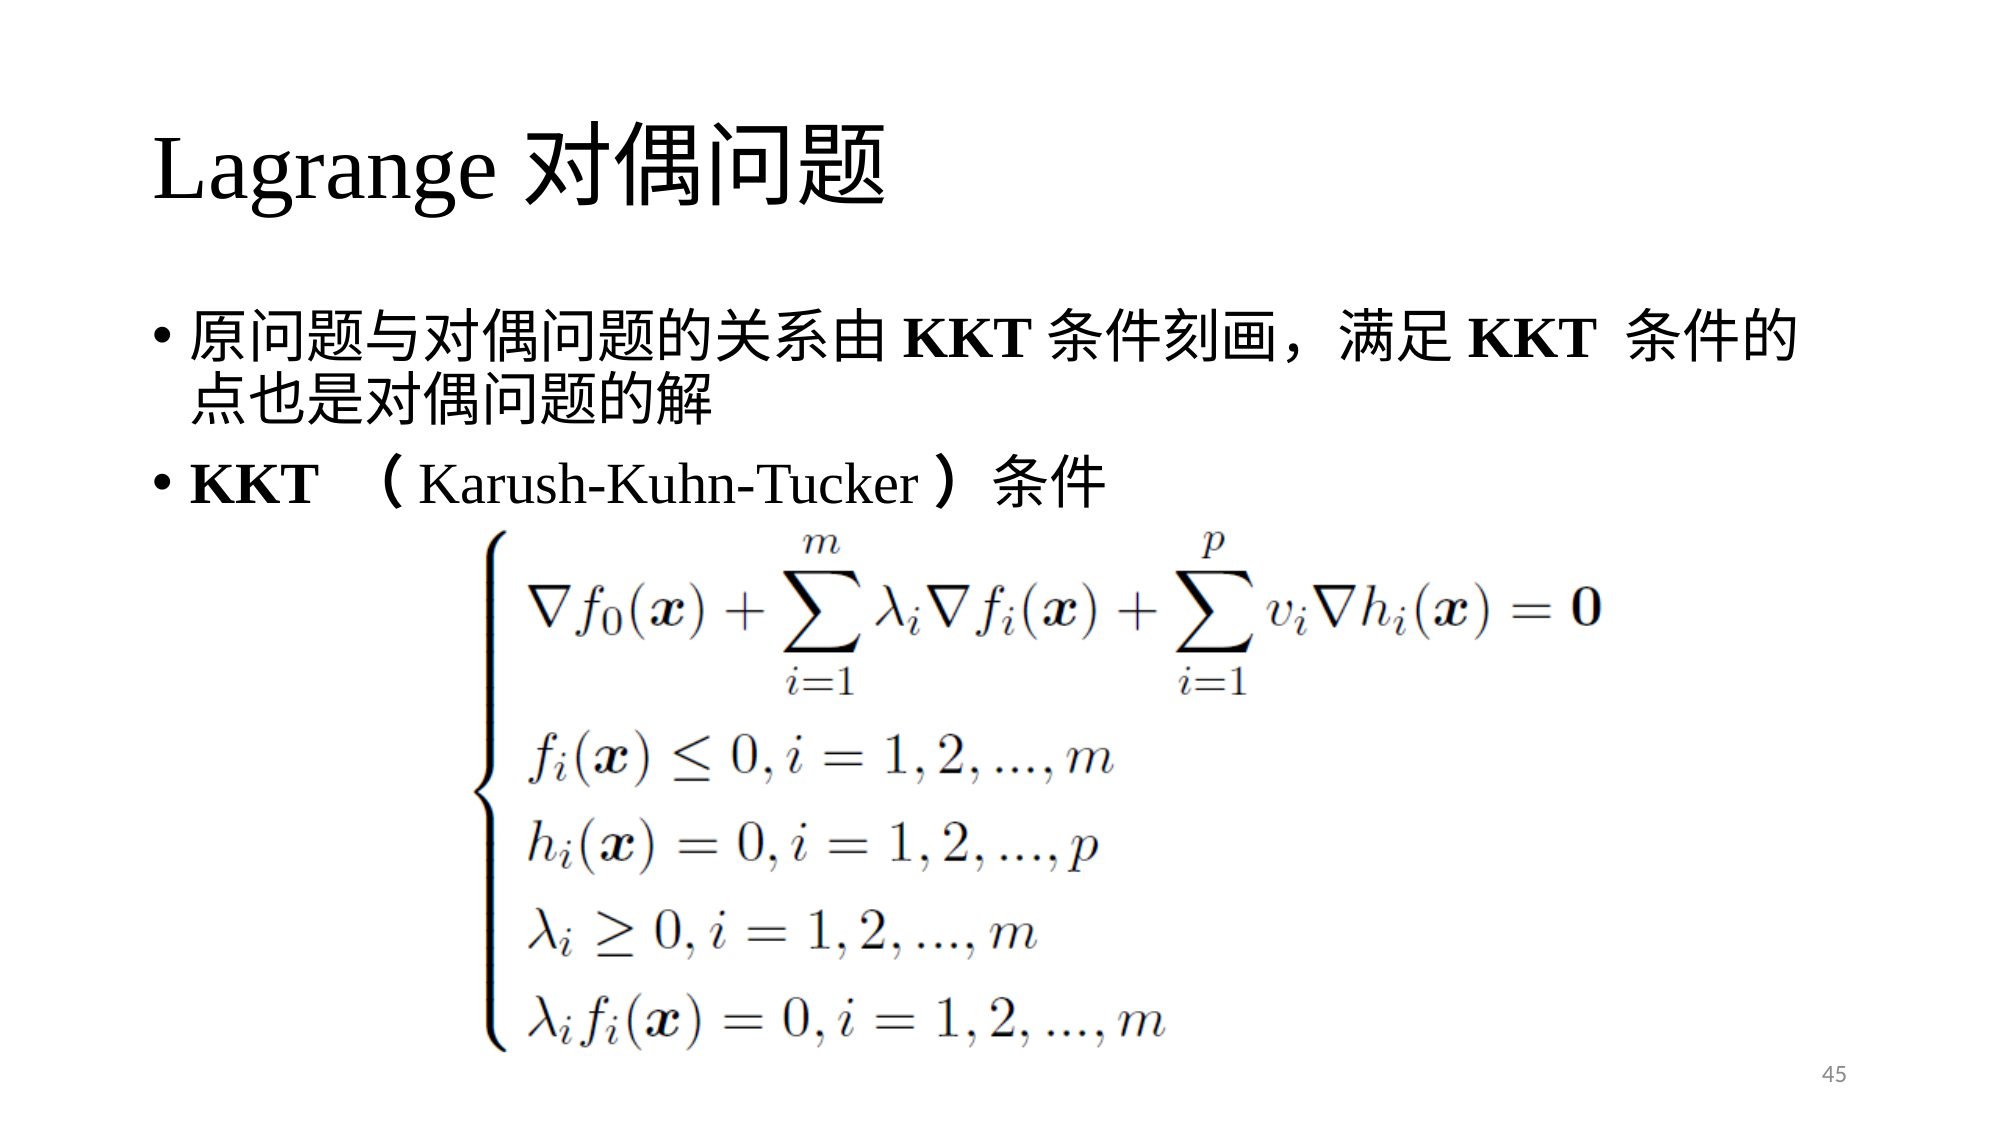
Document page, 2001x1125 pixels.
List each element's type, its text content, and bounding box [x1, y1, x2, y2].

list 原问题与对偶问题的关系由KKT条件刻画，满足KKT 条件的点也是对偶问题的解 KKT （Karush-Kuhn-Tucker）条件 [137, 299, 1863, 1014]
title Lagrange对偶问题 [137, 59, 1863, 278]
slide_number 45 [1412, 1042, 1863, 1103]
picture [463, 521, 1625, 1057]
